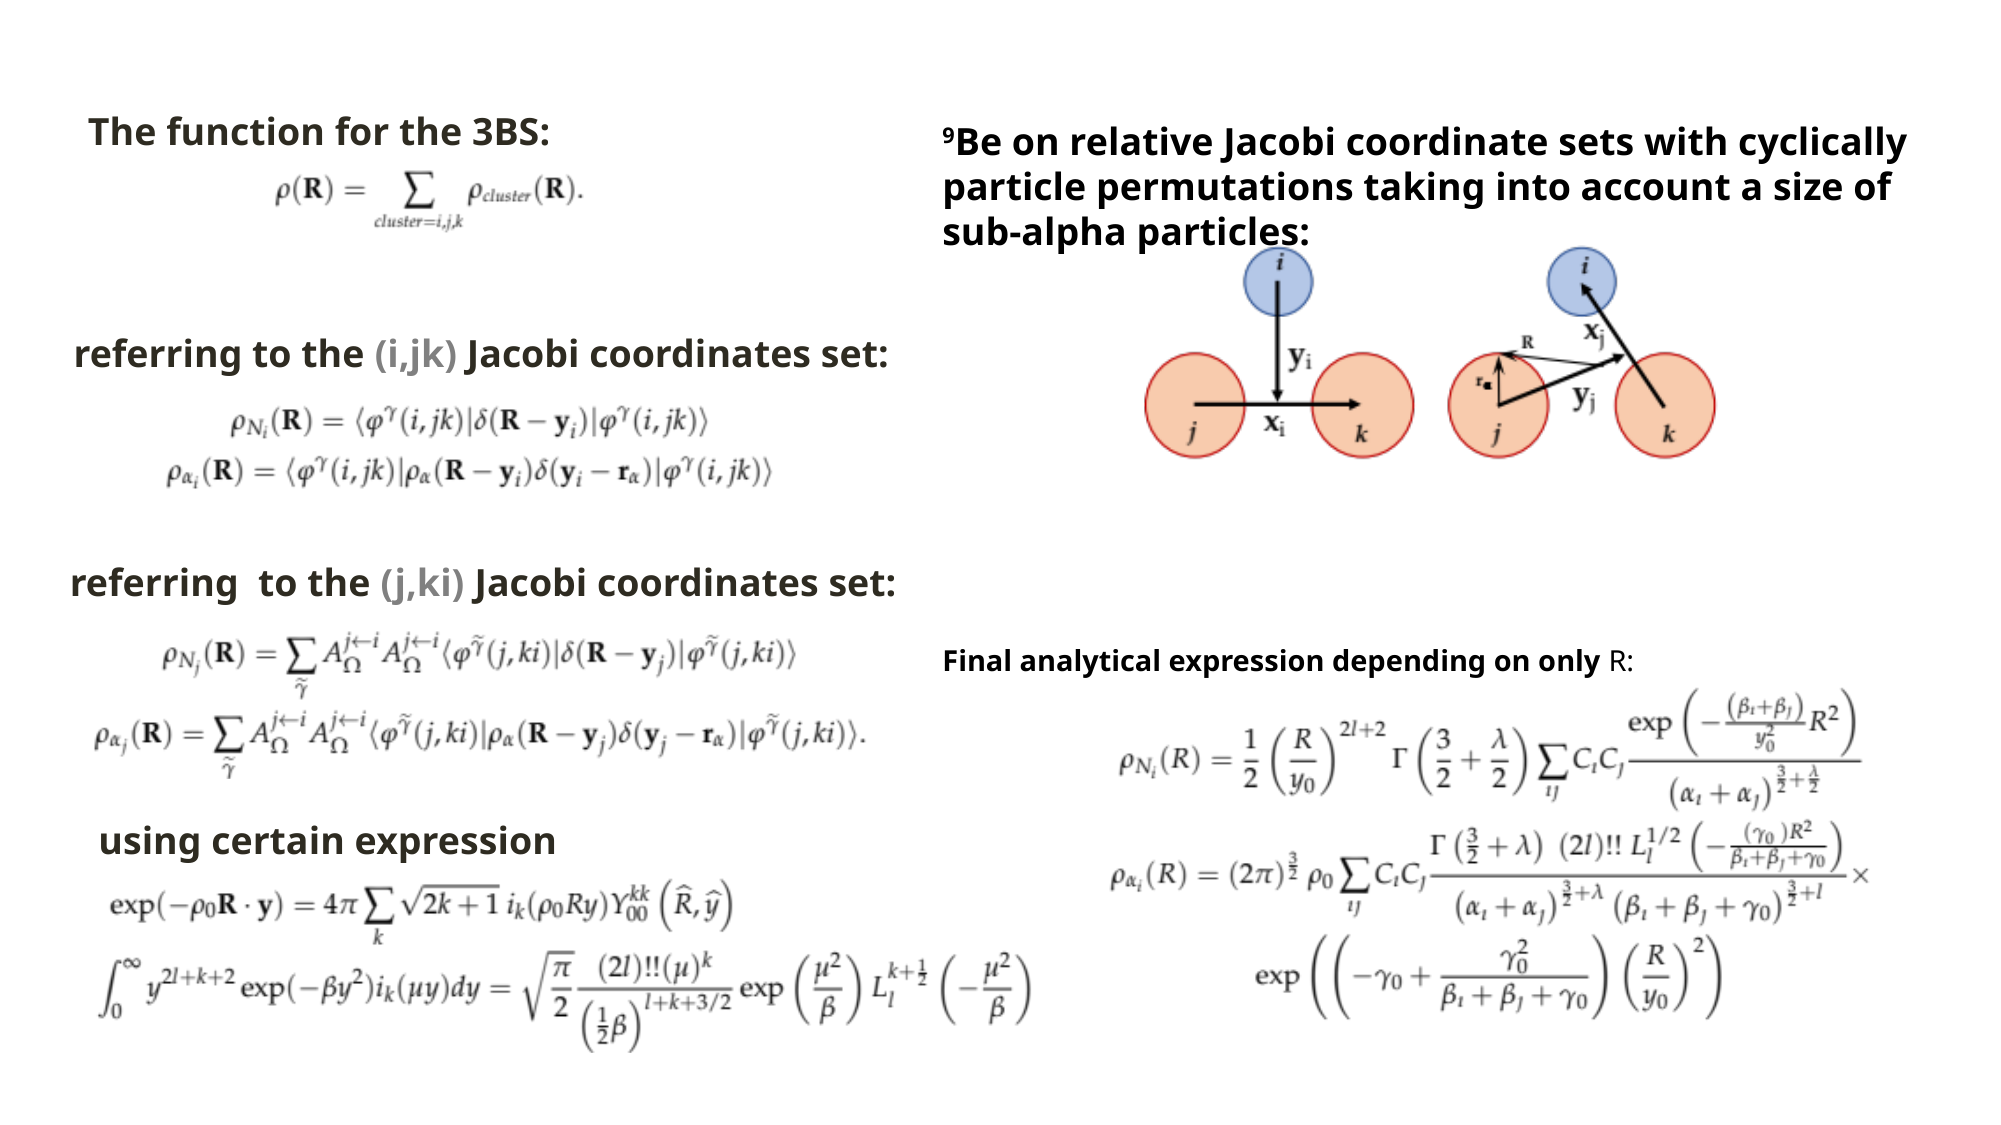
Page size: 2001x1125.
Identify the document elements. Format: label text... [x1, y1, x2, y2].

text_box referring to the (j,ki) Jacobi coordinates set: [45, 551, 912, 612]
picture [121, 383, 794, 504]
text_box The function for the 3BS: [73, 100, 566, 161]
picture [245, 150, 625, 257]
picture [83, 851, 1051, 1053]
picture [1132, 229, 1723, 477]
text_box 9Be on relative Jacobi coordinate sets with cyclically particle permutations taking into account a size of sub-alpha particles: [927, 110, 1948, 261]
picture [44, 605, 871, 779]
text_box Final analytical expression depending on only R: [927, 628, 1928, 704]
text_box using certain expression [83, 809, 573, 848]
picture [1073, 675, 1879, 1029]
text_box referring to the (i,jk) Jacobi coordinates set: [58, 322, 905, 383]
